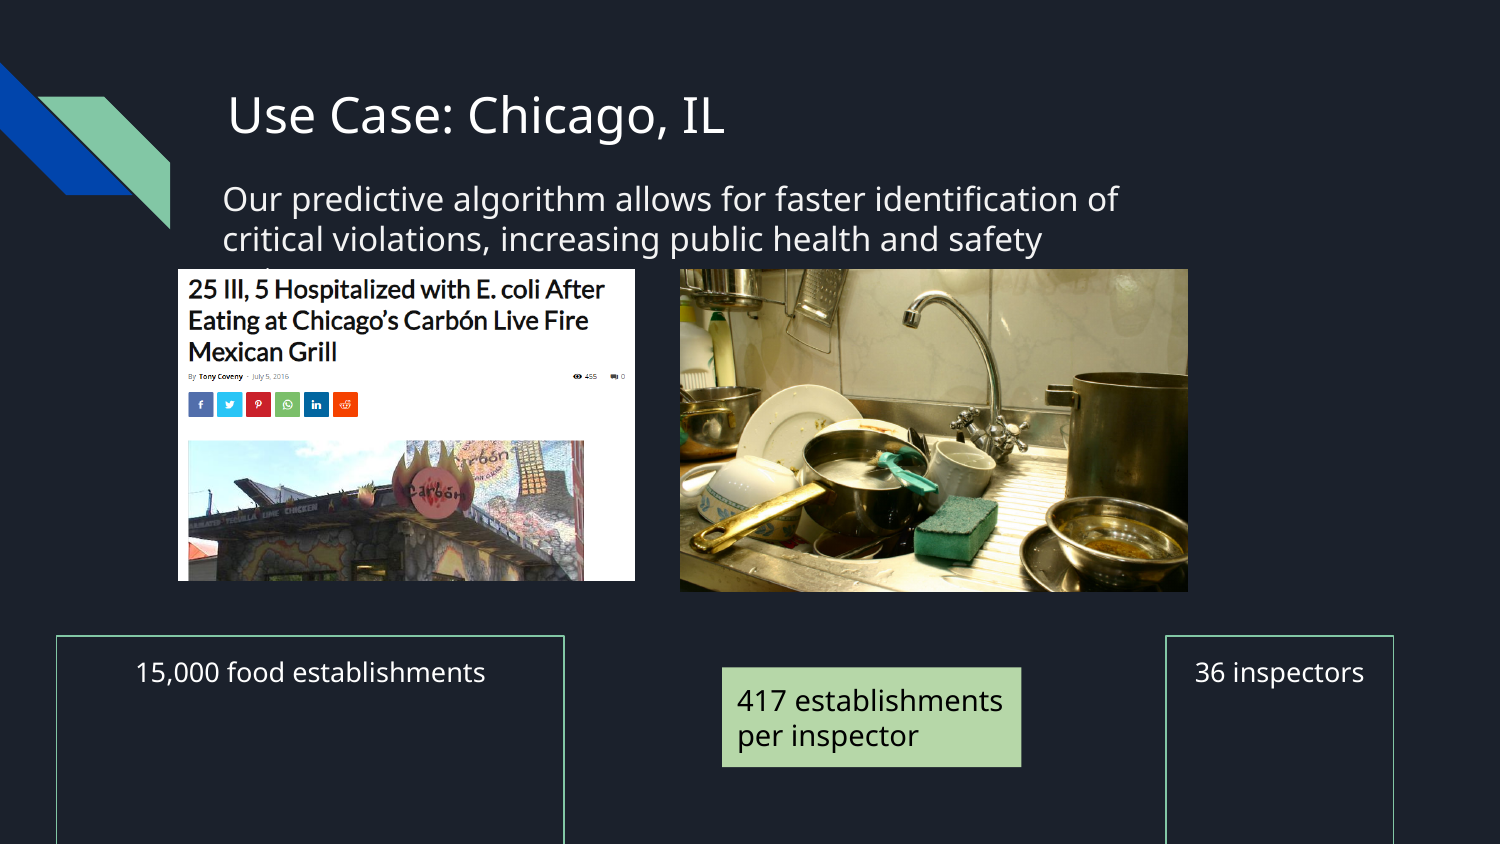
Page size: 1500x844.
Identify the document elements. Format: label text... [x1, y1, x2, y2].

title Use Case: Chicago, IL [212, 64, 1368, 215]
list 36 inspectors [1166, 635, 1394, 844]
text_box 417 establishments per inspector [722, 676, 1022, 768]
picture [679, 268, 1188, 592]
text_box Our predictive algorithm allows for faster identification of critical violations, increasing public health and safety outcomes. [207, 162, 1167, 313]
list 15,000 food establishments [56, 635, 565, 844]
picture [177, 268, 635, 582]
